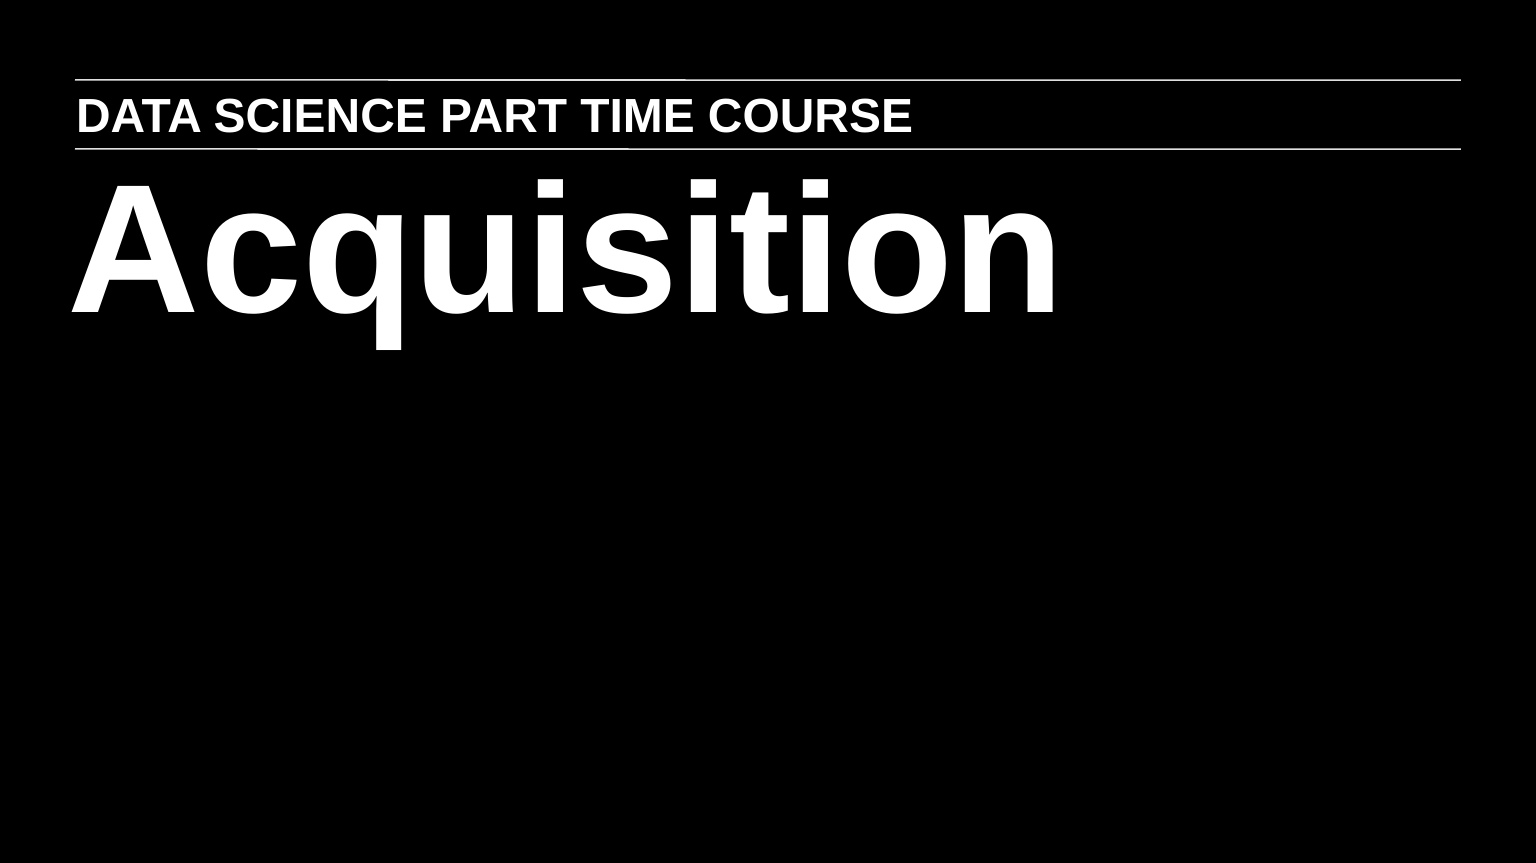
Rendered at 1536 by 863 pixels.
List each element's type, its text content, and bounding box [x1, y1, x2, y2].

list DATA SCIENCE PART TIME COURSE [60, 80, 1112, 184]
title Acquisition [56, 182, 1440, 823]
